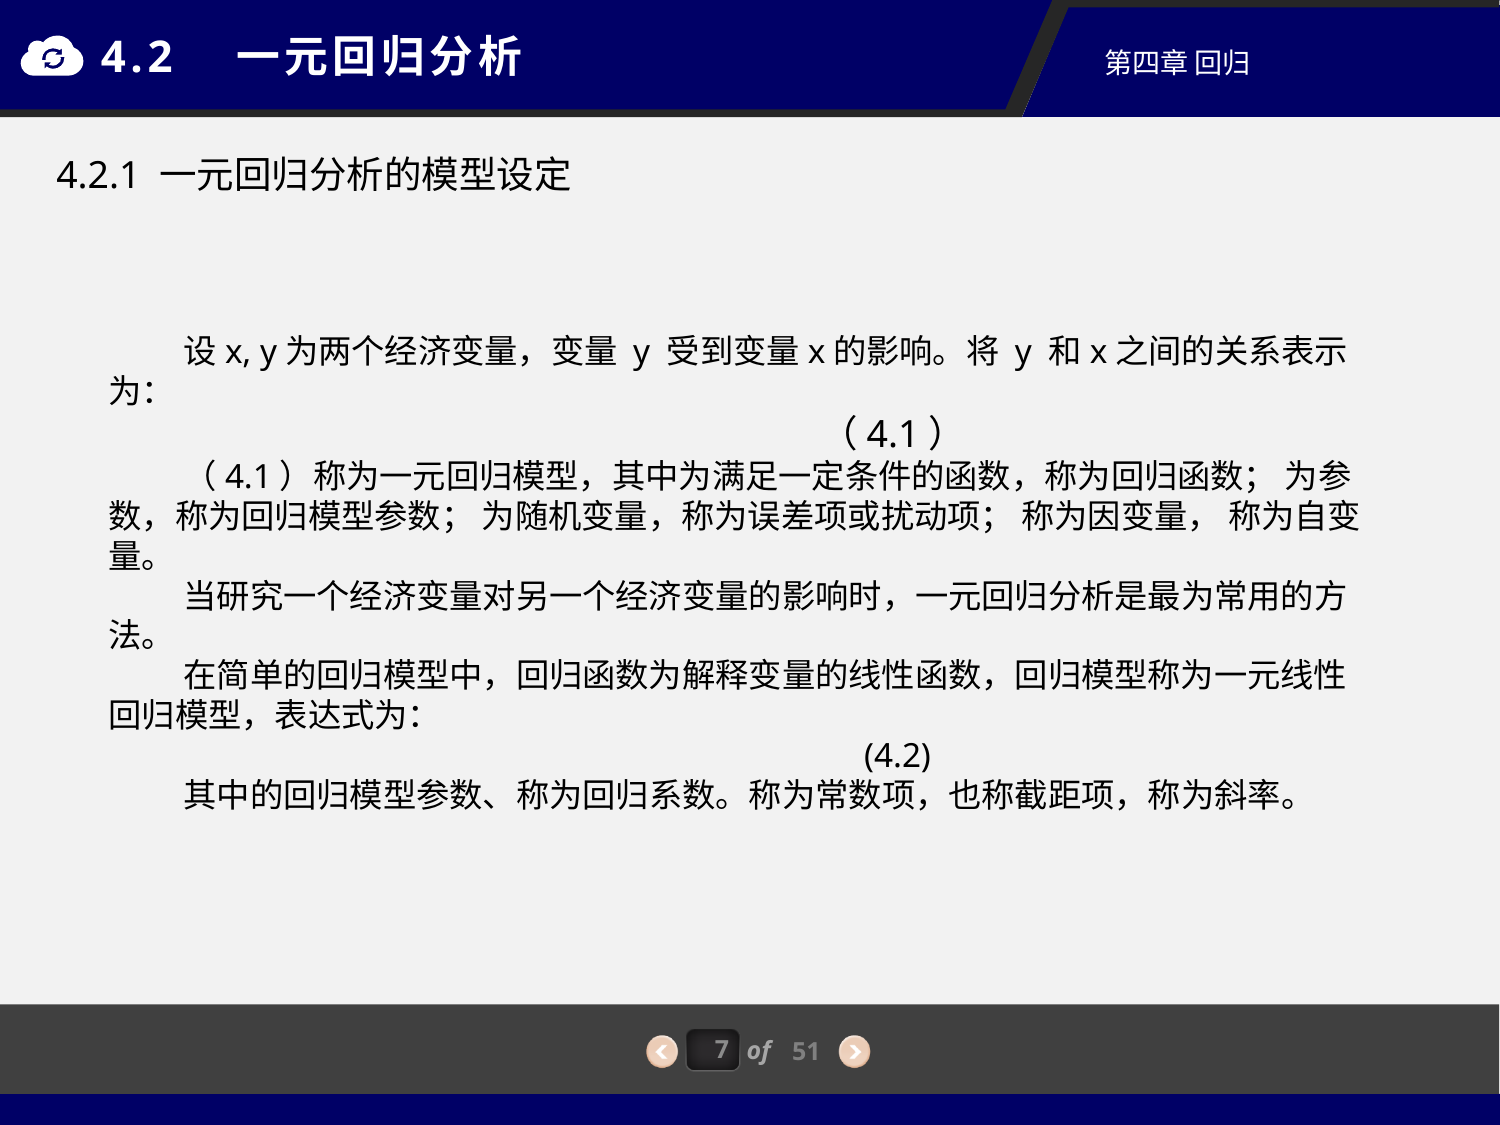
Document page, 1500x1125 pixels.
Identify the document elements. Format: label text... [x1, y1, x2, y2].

text_box [0, 1003, 1500, 1095]
picture [837, 1033, 872, 1069]
picture [644, 1033, 679, 1069]
text_box of [745, 1027, 786, 1072]
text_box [0, 0, 1500, 118]
text_box 51 [777, 1028, 836, 1073]
picture [683, 1025, 744, 1076]
text_box 7 [394, 1020, 745, 1081]
text_box 4.2.1 一元回归分析的模型设定 [41, 143, 587, 204]
text_box [0, 1095, 1500, 1125]
